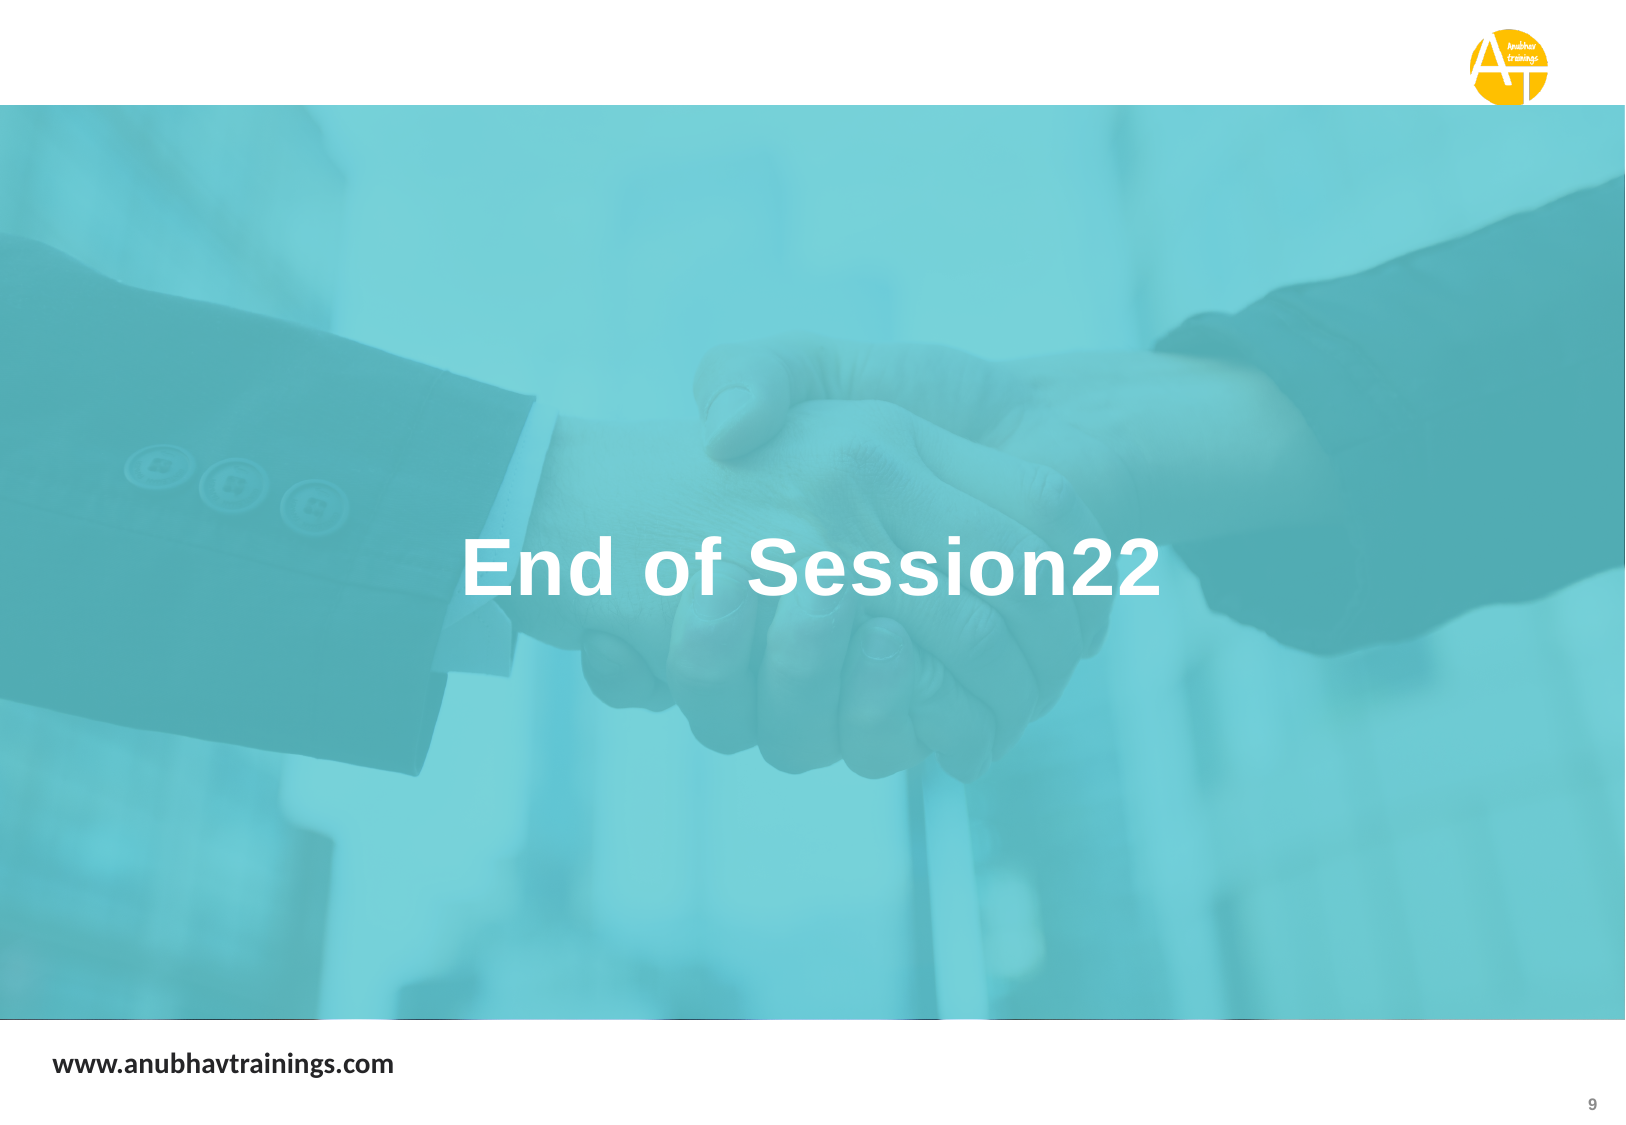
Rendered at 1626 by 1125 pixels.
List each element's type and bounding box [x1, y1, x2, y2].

picture [0, 105, 1625, 1020]
picture [1462, 24, 1552, 103]
